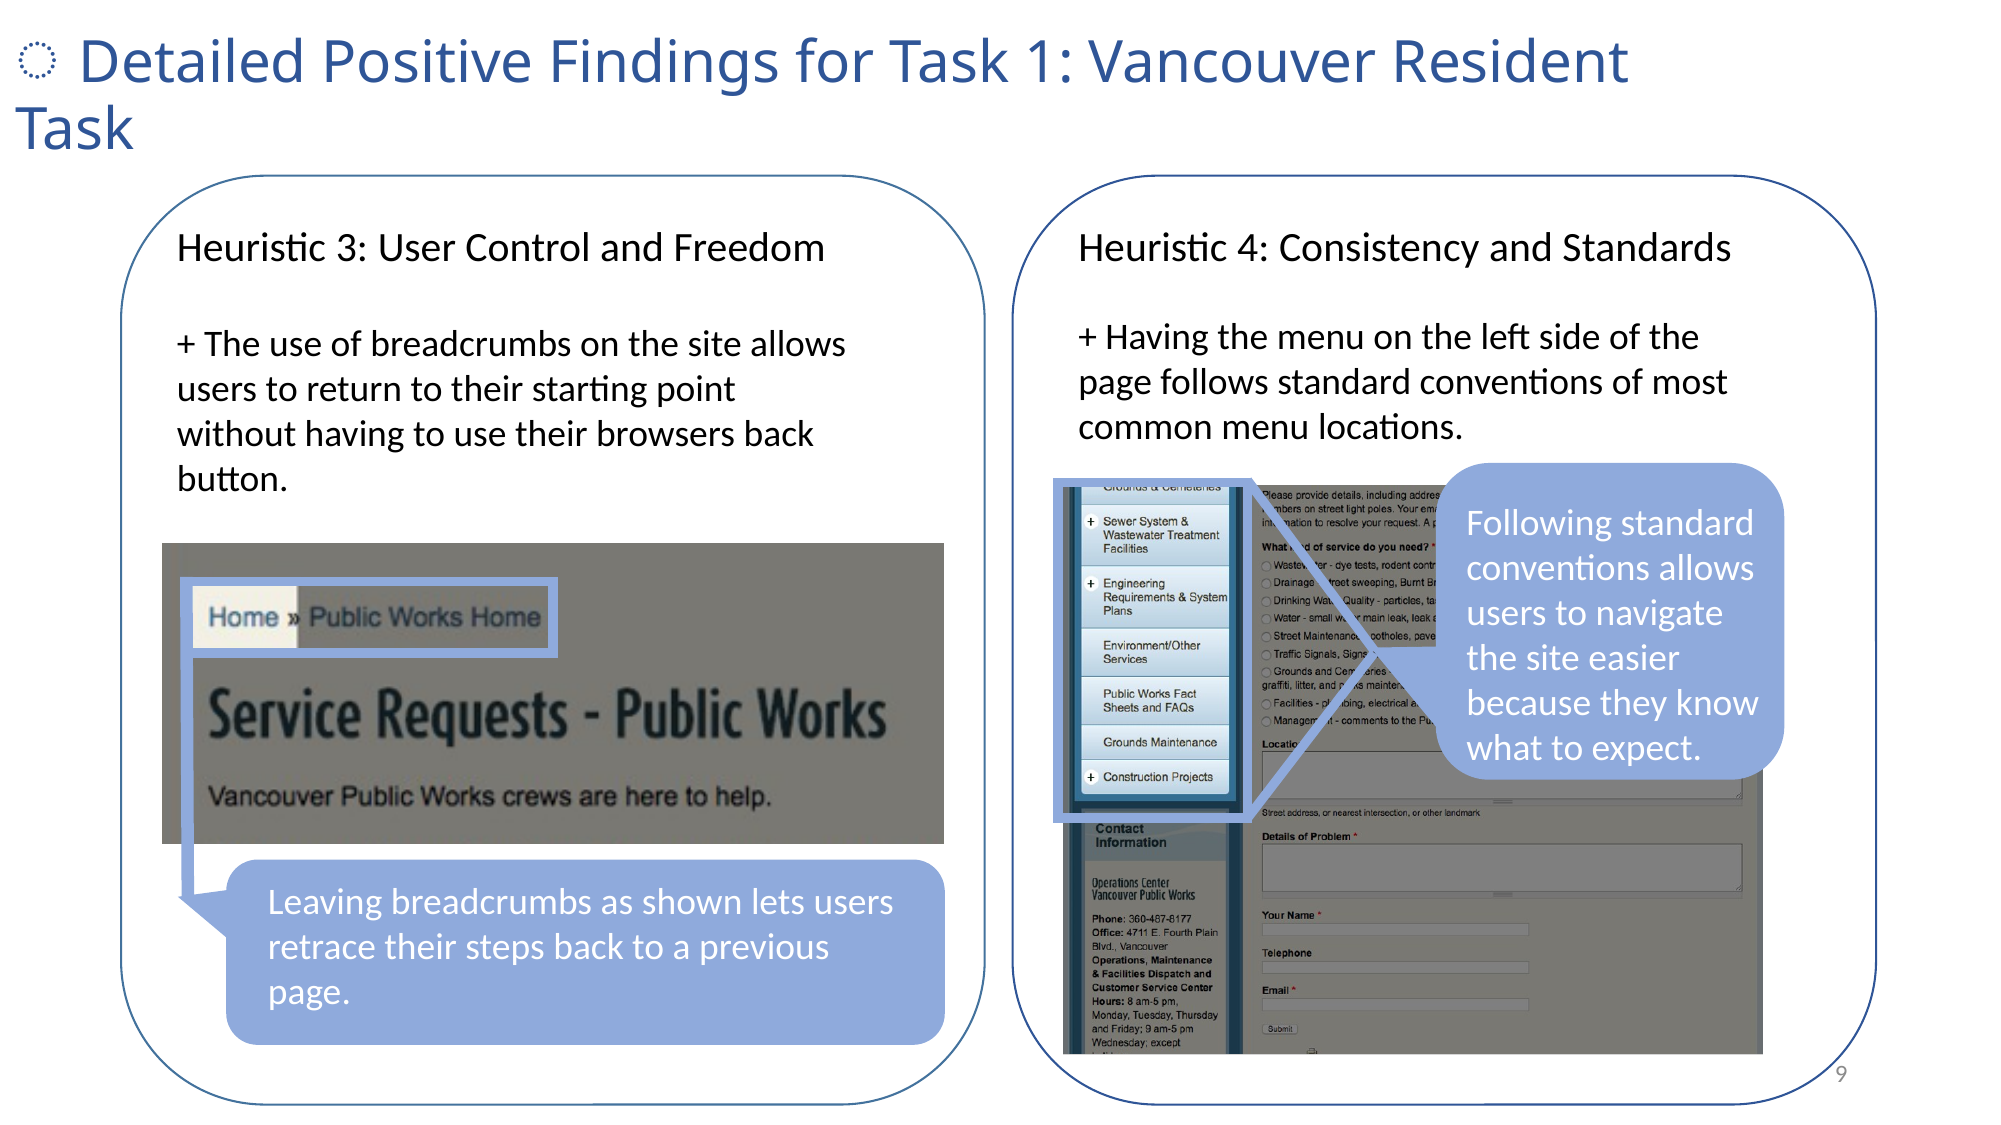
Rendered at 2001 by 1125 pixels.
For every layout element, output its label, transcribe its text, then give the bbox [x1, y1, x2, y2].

title ◌ Detailed Positive Findings for Task 1: Vancouver Resident Task [0, 0, 1650, 181]
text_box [121, 175, 985, 1105]
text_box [1247, 480, 1375, 651]
slide_number 9 [1412, 1042, 1863, 1103]
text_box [1247, 652, 1375, 819]
picture [1063, 482, 1763, 1055]
text_box [1011, 174, 1878, 1106]
